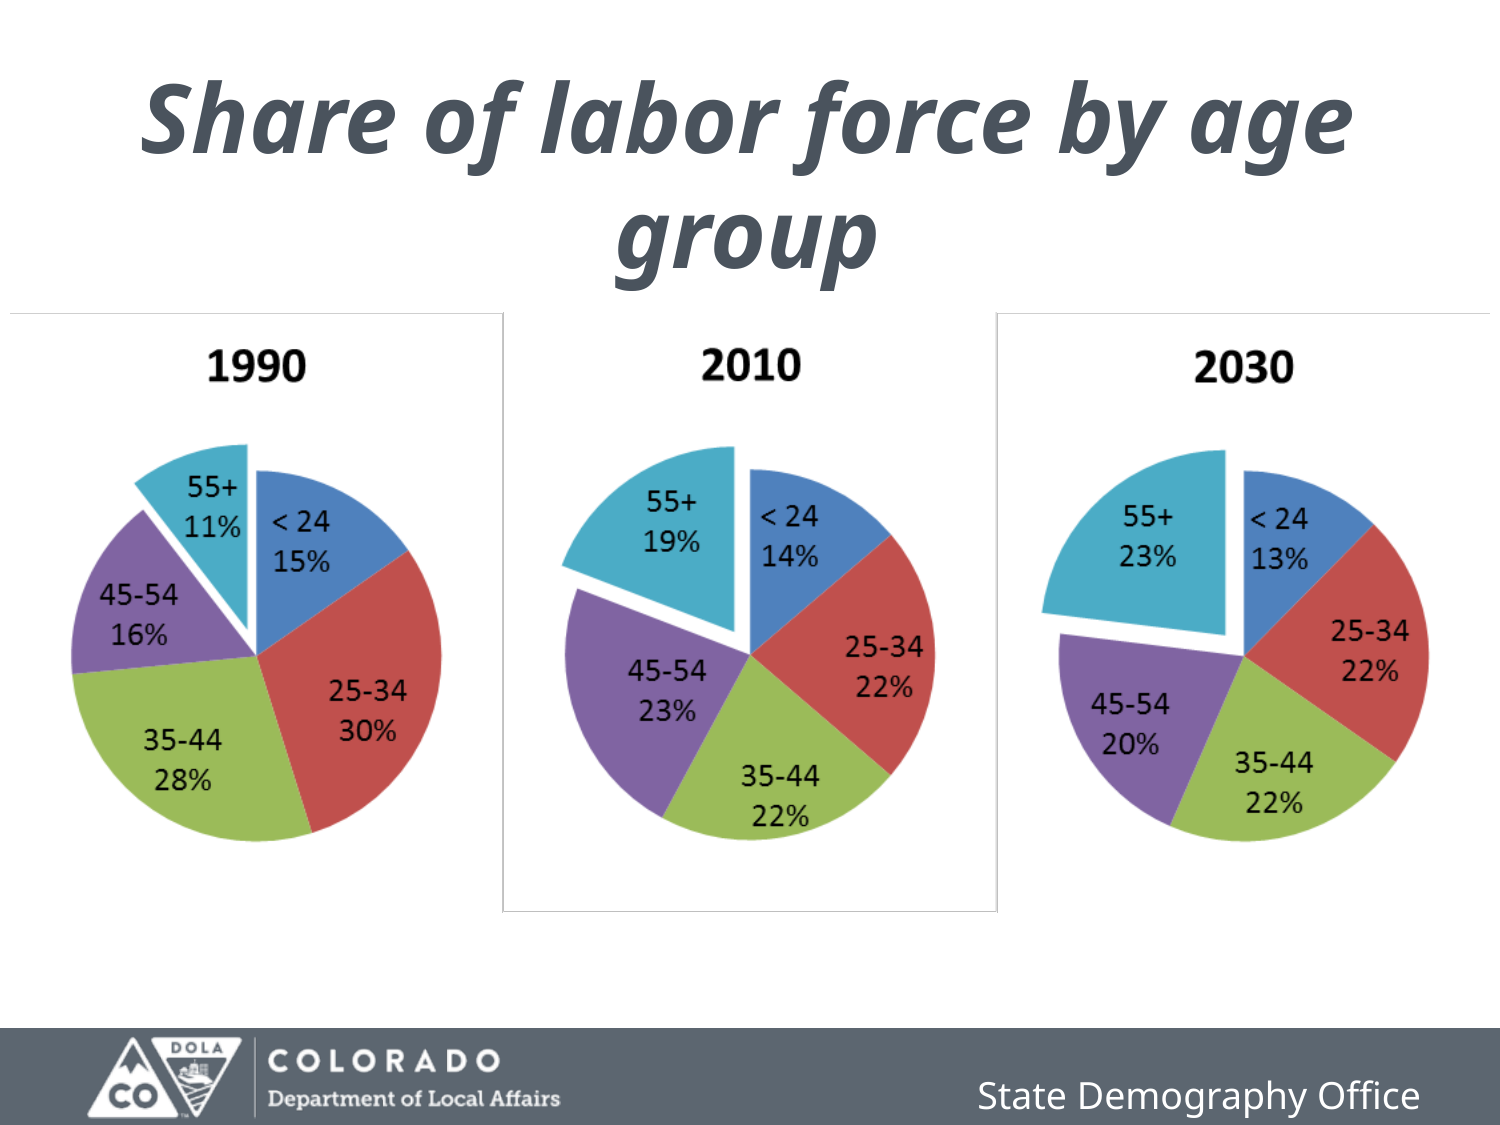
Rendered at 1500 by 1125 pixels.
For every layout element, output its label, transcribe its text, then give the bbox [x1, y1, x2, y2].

picture [86, 1036, 561, 1119]
text_box State Demography Office [962, 1064, 1486, 1125]
title Share of labor force by age group [10, 50, 1486, 288]
picture [10, 312, 1490, 913]
